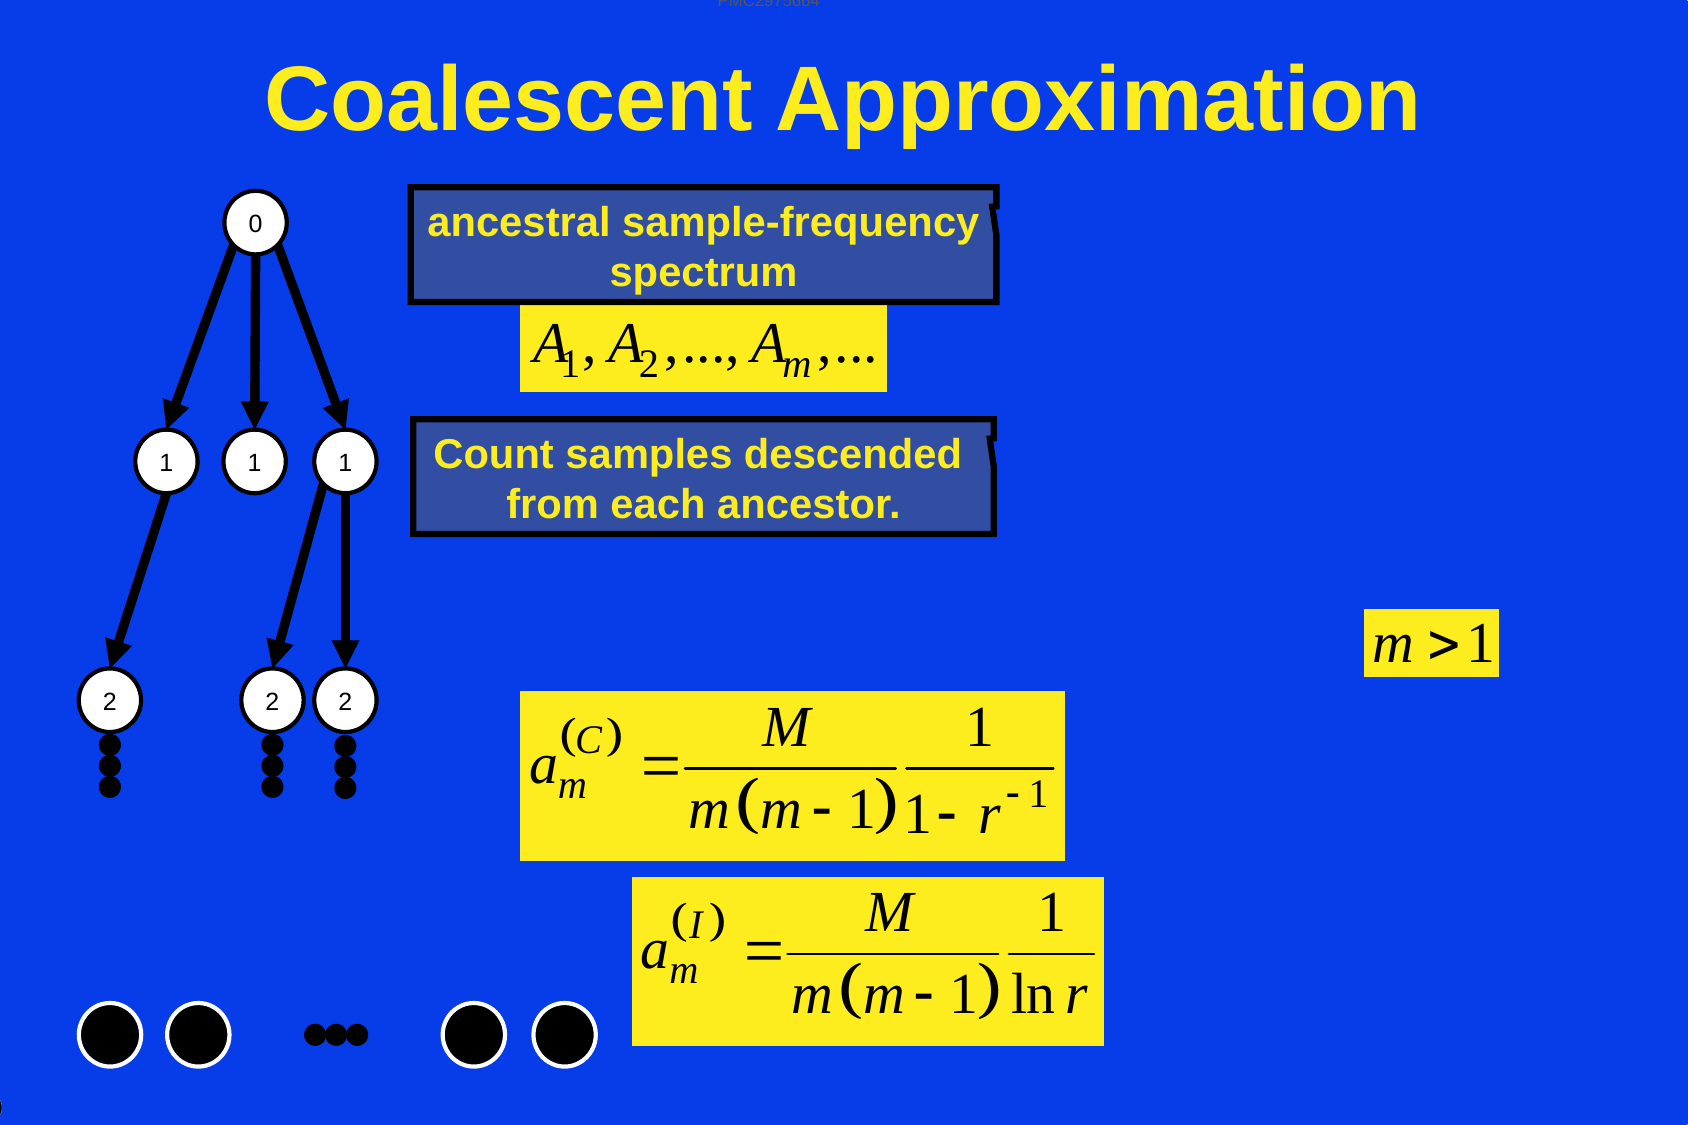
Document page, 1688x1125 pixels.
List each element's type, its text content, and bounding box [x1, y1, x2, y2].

text_box 1 [223, 430, 286, 494]
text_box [166, 244, 234, 430]
text_box 0 [224, 190, 287, 254]
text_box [520, 691, 1066, 862]
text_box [1363, 609, 1499, 678]
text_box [241, 668, 304, 799]
text_box [78, 1002, 142, 1067]
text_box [109, 493, 167, 669]
text_box 1 [314, 429, 377, 493]
text_box 1 [135, 430, 198, 494]
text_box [78, 668, 142, 799]
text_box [272, 483, 324, 669]
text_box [277, 244, 346, 430]
text_box PMC2975664 [717, 0, 970, 55]
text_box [631, 876, 1105, 1047]
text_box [348, 1002, 597, 1067]
text_box Coalescent Approximation [0, 0, 1688, 188]
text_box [314, 668, 377, 800]
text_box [166, 1002, 323, 1067]
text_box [410, 186, 997, 536]
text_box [324, 1002, 348, 1067]
